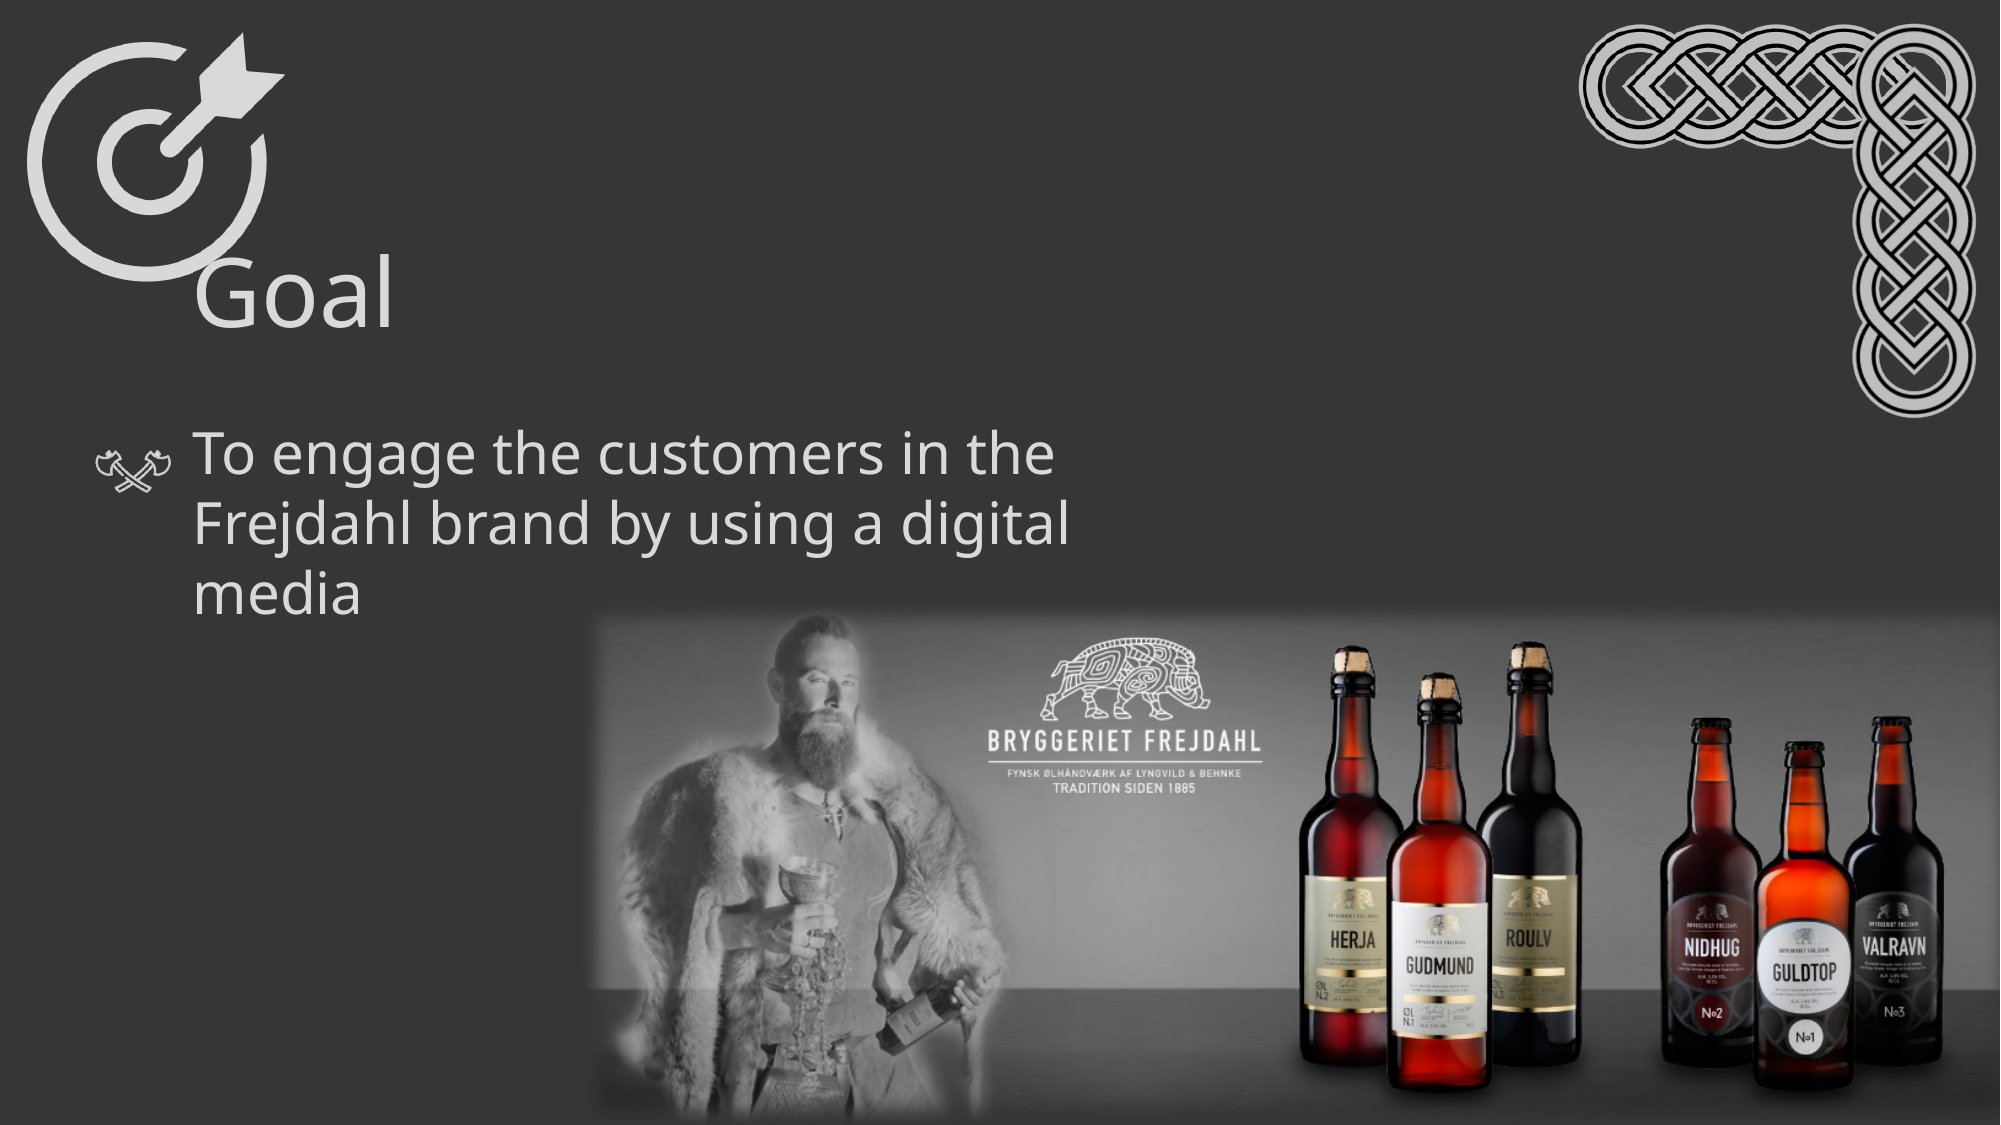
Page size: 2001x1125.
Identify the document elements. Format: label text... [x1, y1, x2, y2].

picture [581, 600, 2000, 1125]
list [22, 24, 291, 293]
text_box To engage the customers in the Frejdahl brand by using a digital media [2, 338, 1197, 704]
picture [92, 410, 174, 493]
title Goal [176, 187, 421, 338]
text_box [1576, 21, 1979, 421]
